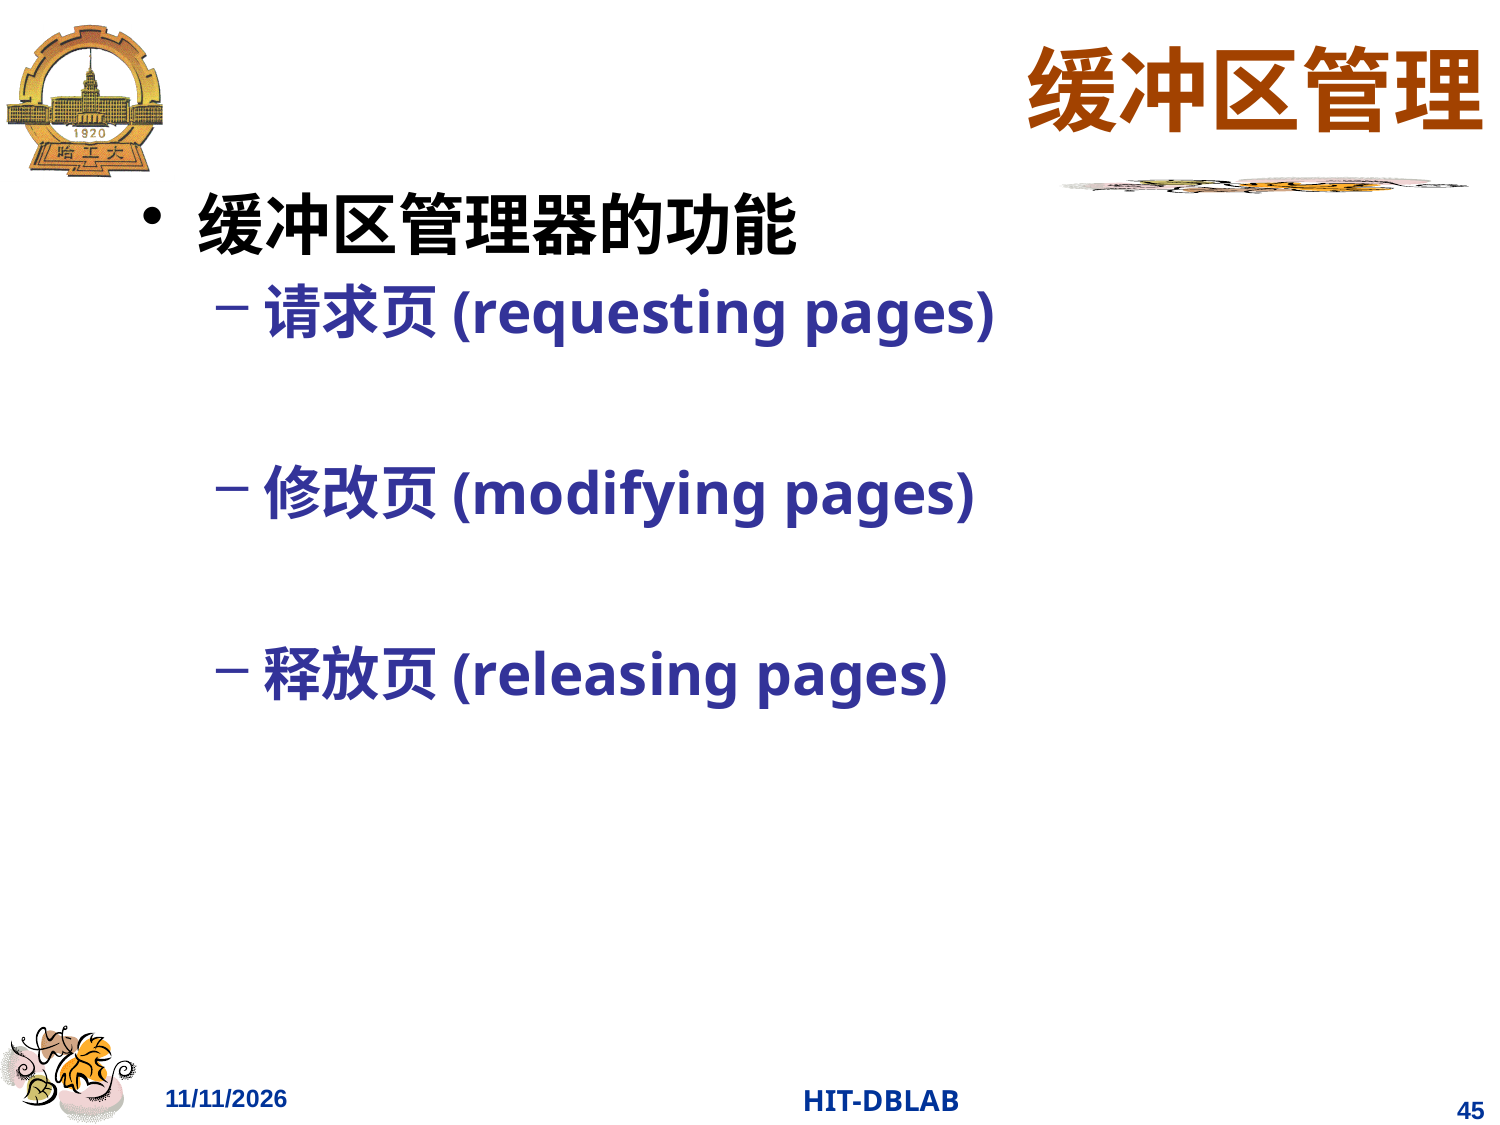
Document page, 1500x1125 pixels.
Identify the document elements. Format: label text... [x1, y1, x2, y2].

title 缓冲区管理 [162, 0, 1500, 176]
picture [0, 24, 162, 182]
list 缓冲区管理器的功能 请求页(requesting pages) 修改页(modifying pages) 释放页(releasing pages) [126, 175, 1477, 919]
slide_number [149, 1074, 413, 1125]
footer HIT-DBLAB [524, 1074, 1238, 1125]
slide_number 45 [1437, 1087, 1500, 1125]
